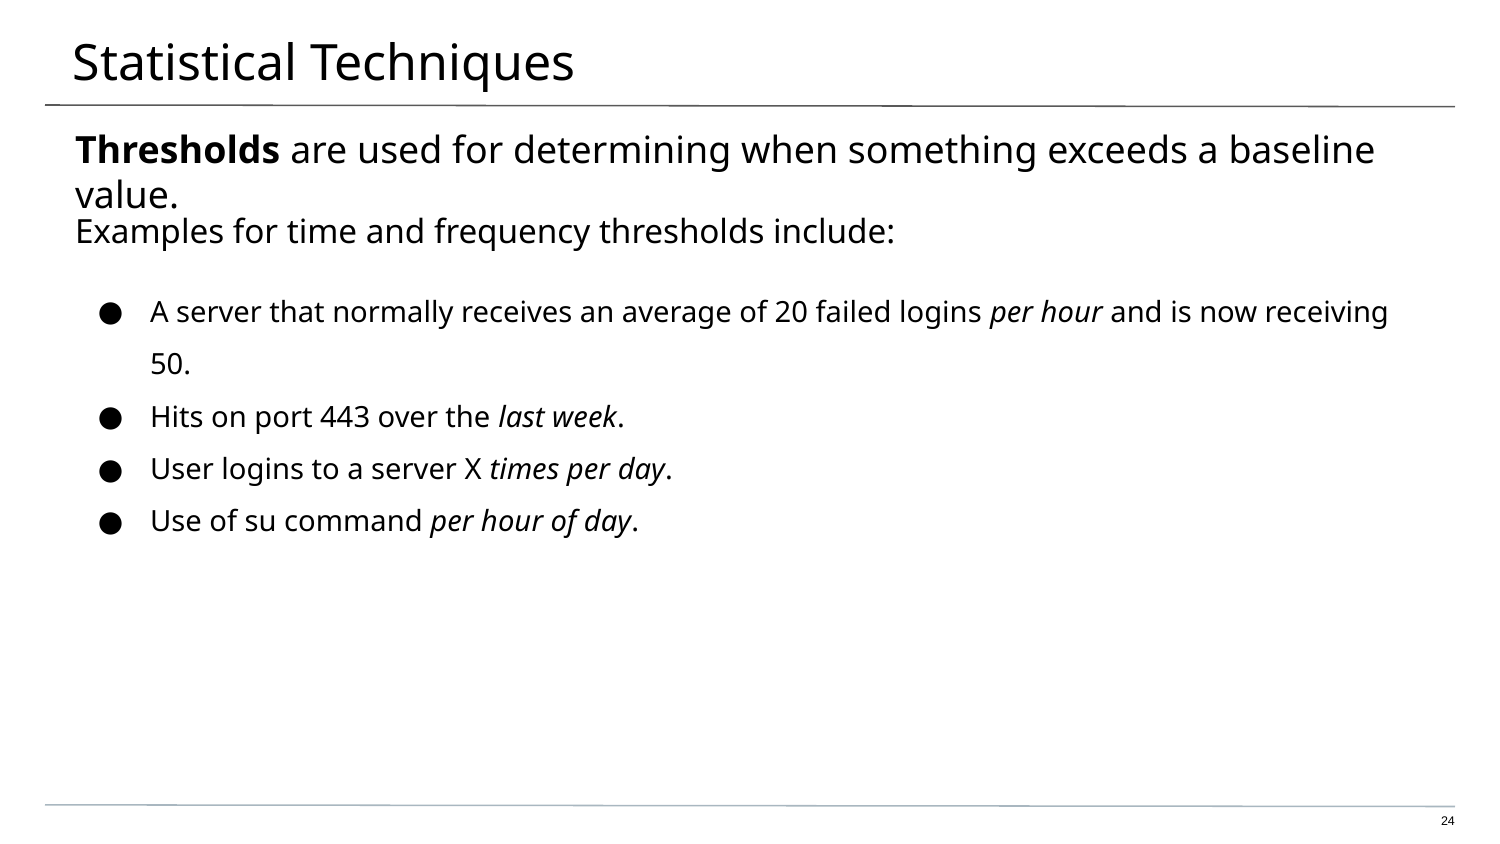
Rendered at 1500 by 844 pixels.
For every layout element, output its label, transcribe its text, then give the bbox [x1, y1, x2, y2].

list Examples for time and frequency thresholds include: A server that normally receives an average of 20 failed logins per hour and is now receiving 50. Hits on port 443 over the last week. User logins to a server X times per day. Use of su command per hour of day. [0, 210, 1500, 369]
slide_number 24 [1412, 813, 1455, 831]
subtitle Thresholds are used for determining when something exceeds a baseline value. [0, 110, 1500, 171]
title Statistical Techniques [0, 0, 1500, 88]
